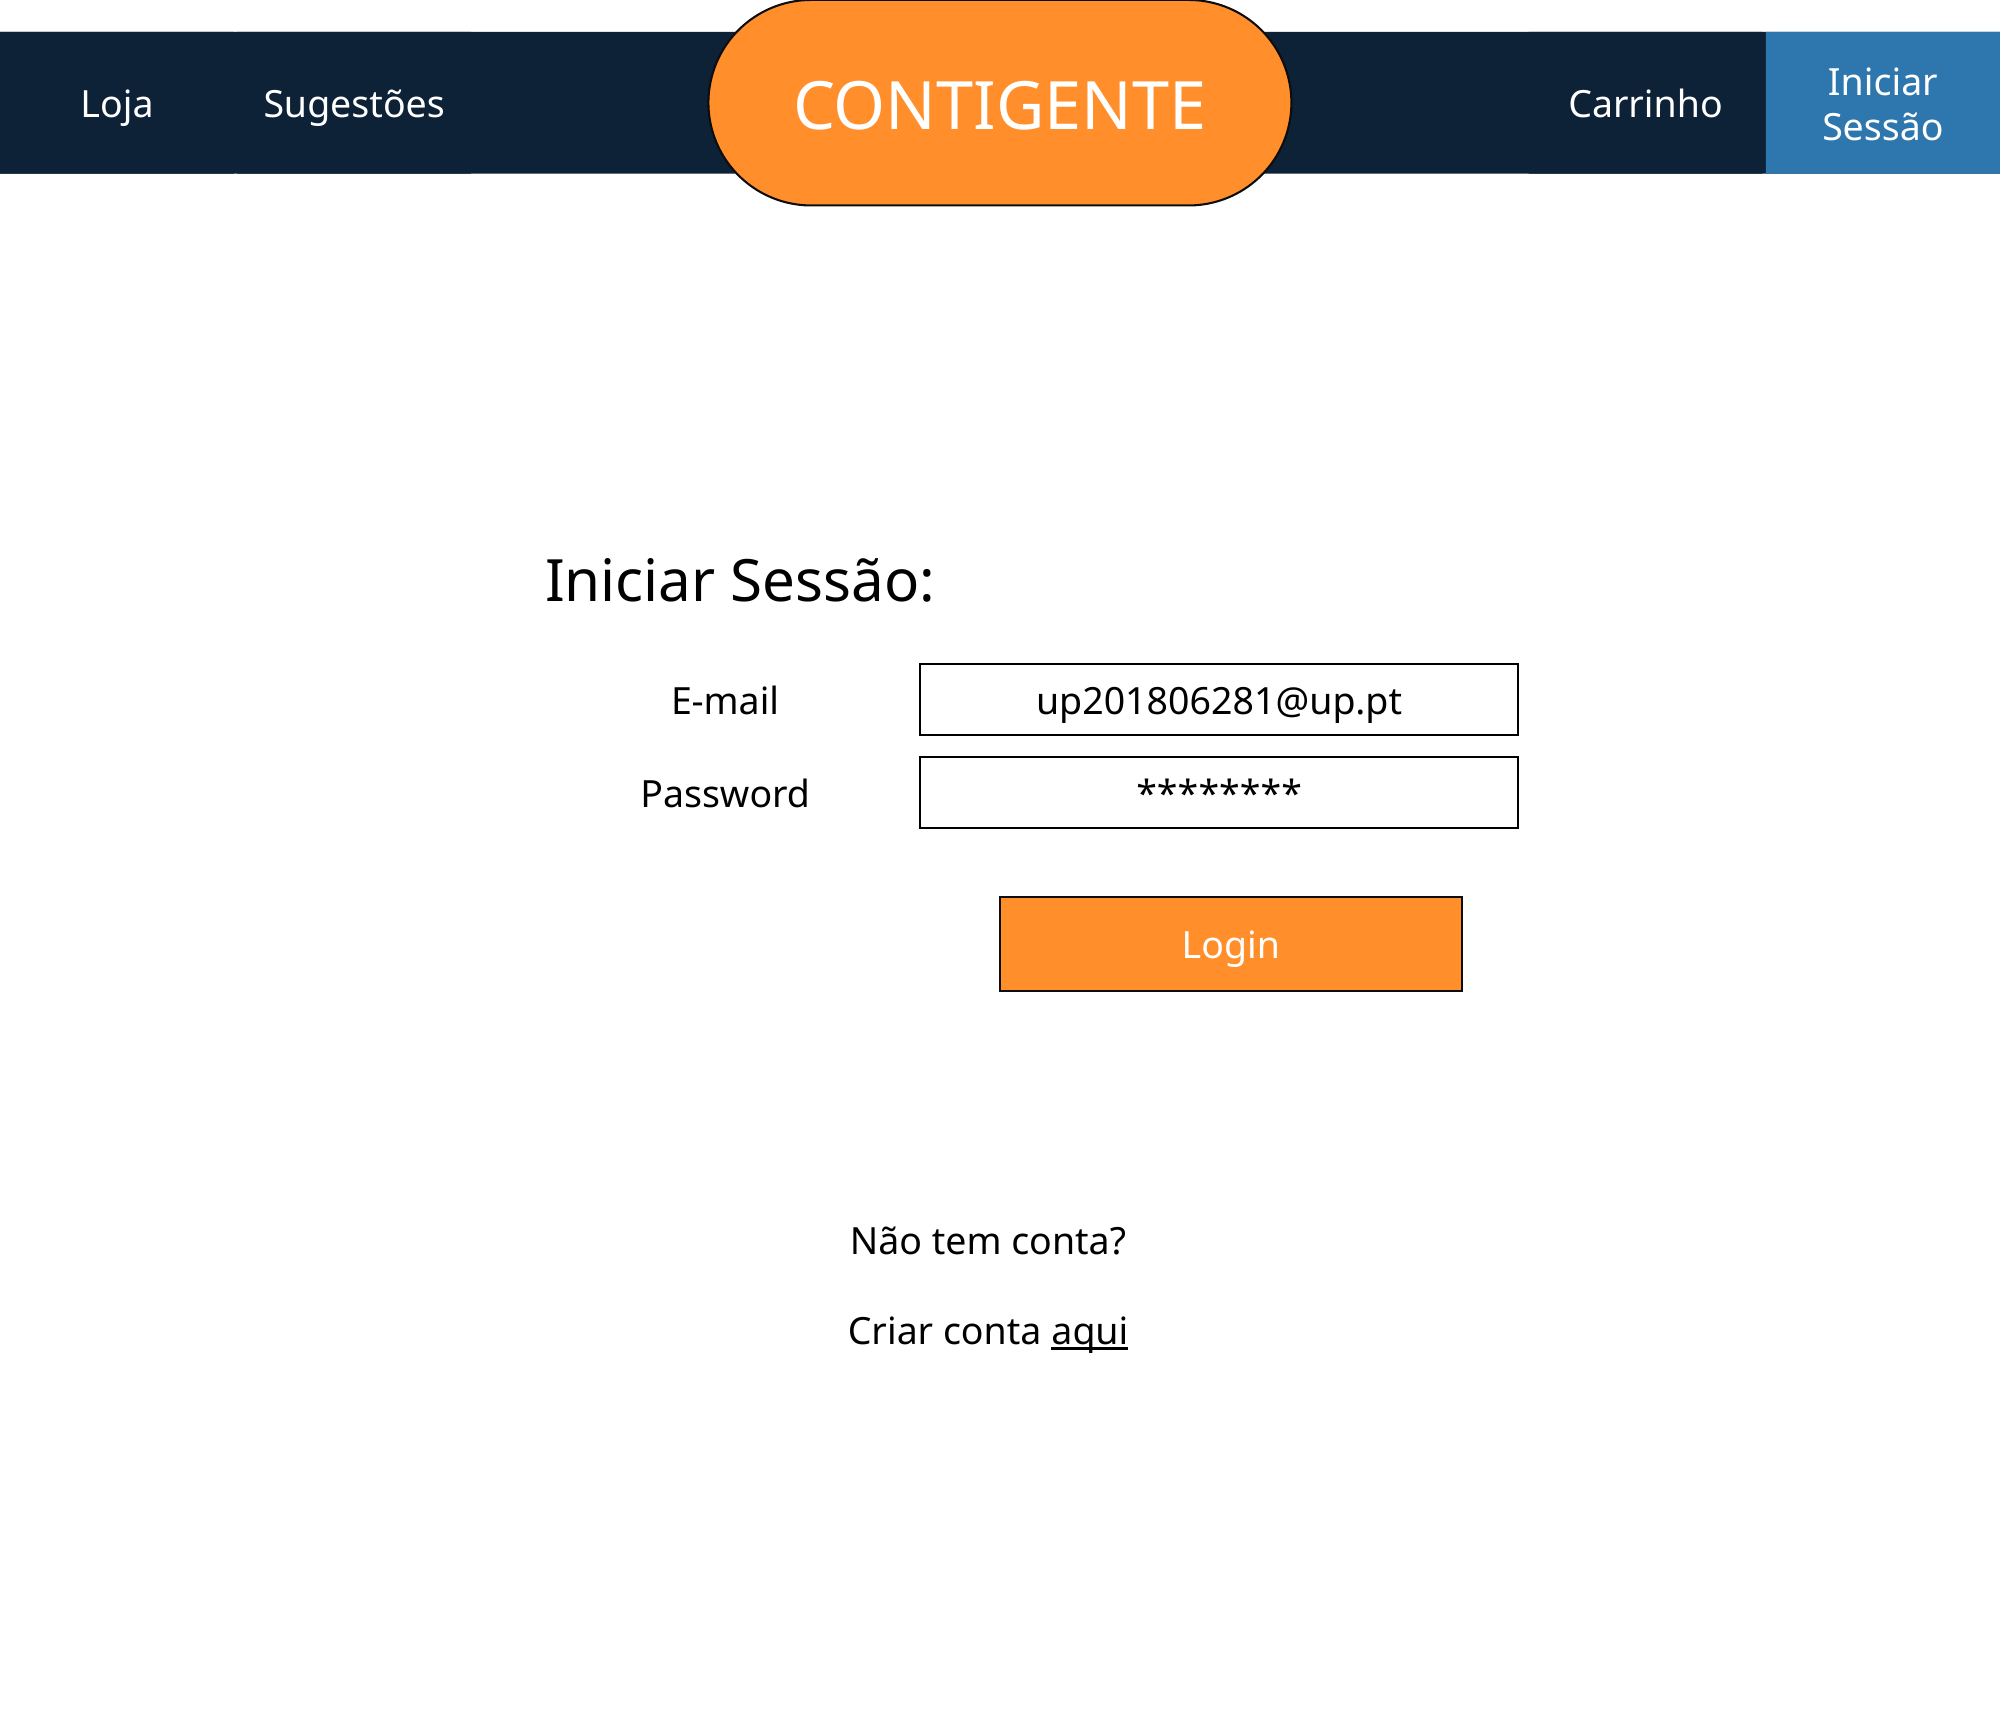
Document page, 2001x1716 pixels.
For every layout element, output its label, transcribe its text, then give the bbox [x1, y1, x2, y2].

text_box [1265, 31, 1528, 175]
text_box CONTIGENTE [707, 0, 1293, 207]
text_box Password [529, 756, 919, 829]
text_box ******** [919, 756, 1519, 829]
text_box Login [999, 896, 1463, 992]
text_box Loja [0, 31, 235, 175]
text_box Iniciar Sessão [1765, 31, 2000, 175]
text_box [472, 31, 735, 175]
text_box Não tem conta? Criar conta aqui [792, 1190, 1184, 1379]
text_box Sugestões [236, 31, 472, 175]
text_box Iniciar Sessão: [530, 535, 1470, 621]
text_box up201806281@up.pt [919, 663, 1519, 736]
text_box E-mail [529, 663, 919, 736]
text_box Carrinho [1528, 31, 1764, 175]
